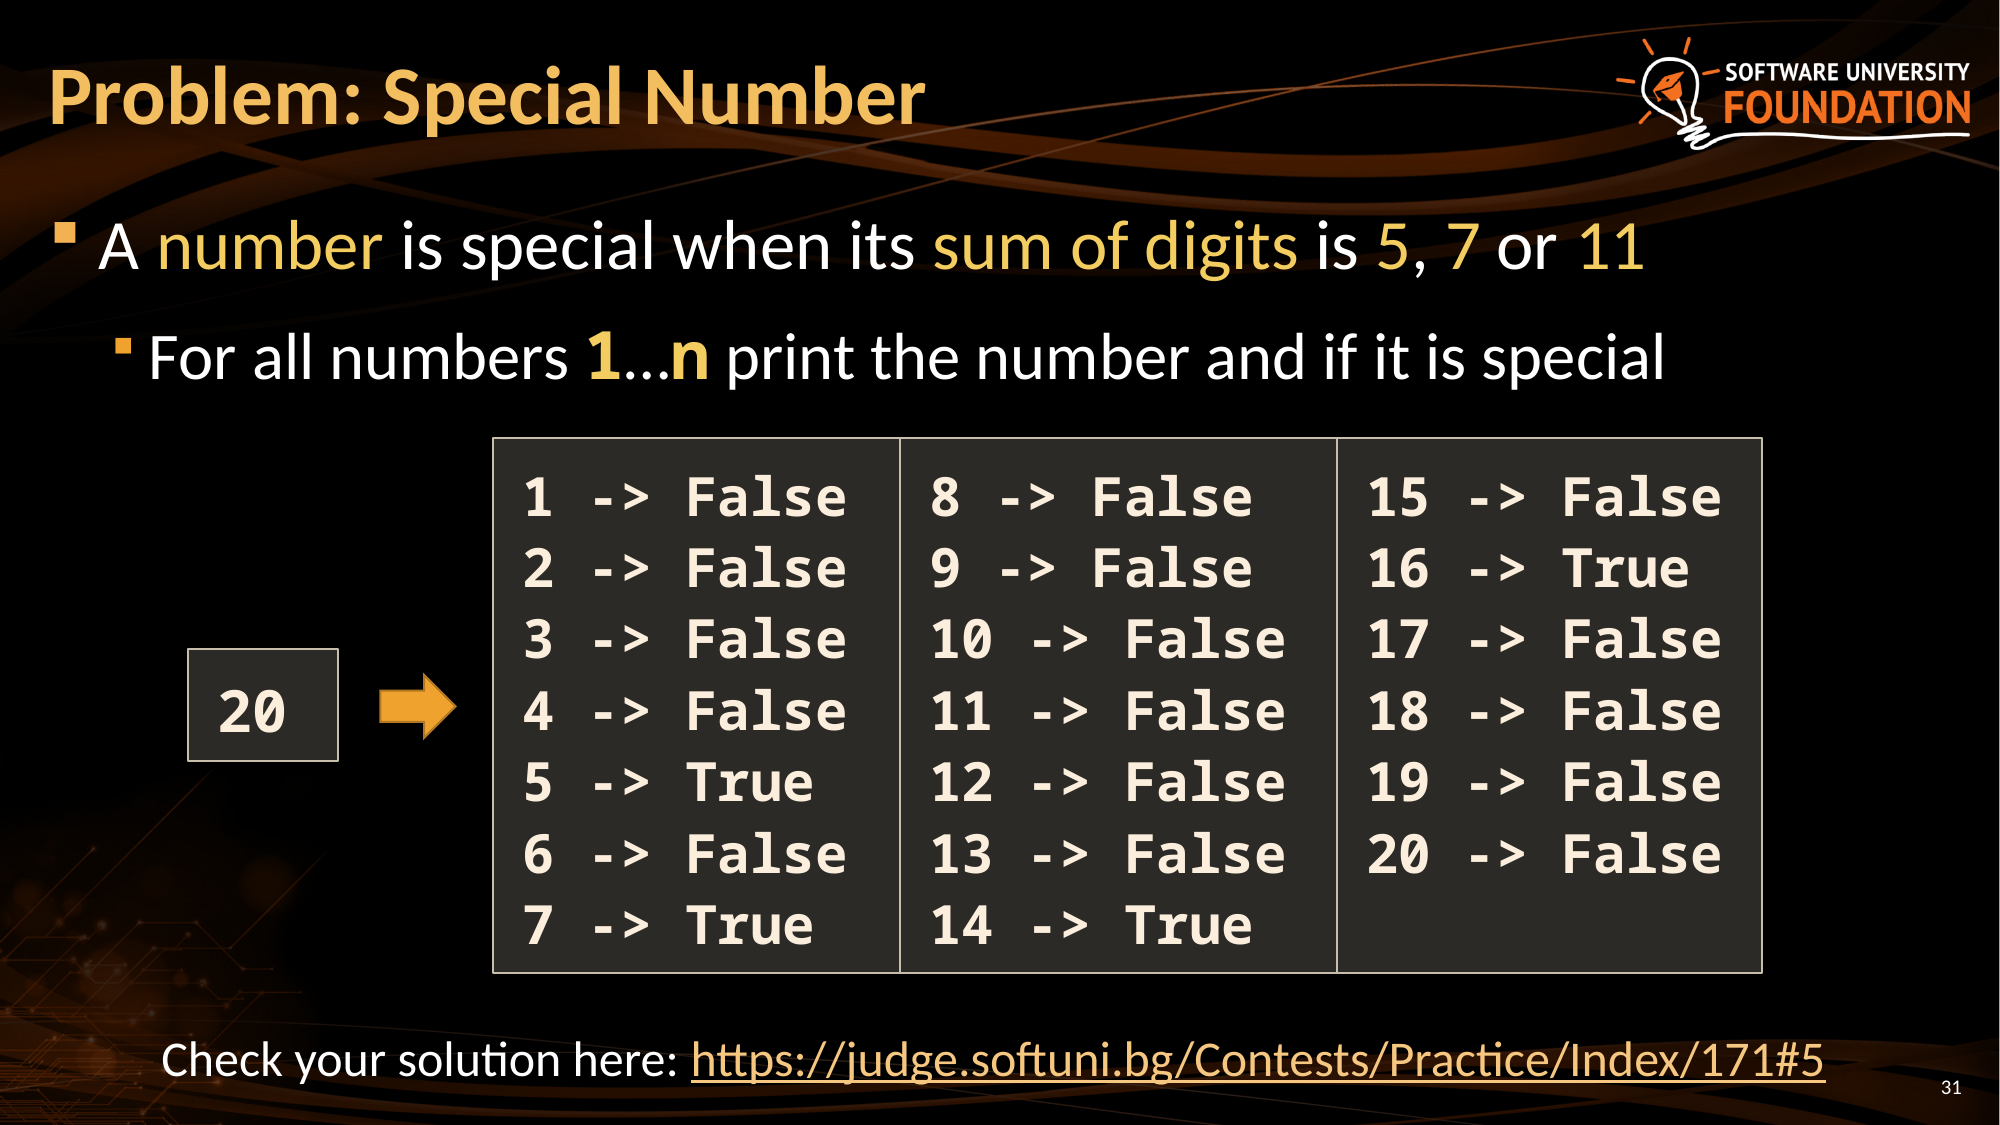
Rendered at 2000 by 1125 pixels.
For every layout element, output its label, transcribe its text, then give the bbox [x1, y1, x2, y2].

picture [0, 0, 2000, 1125]
list A number is special when its sum of digits is 5, 7 or 11 For all numbers 1…n print the number and if it is special [31, 188, 1968, 1103]
text_box Check your solution here: https://judge.softuni.bg/Contests/Practice/Index/171#5 [124, 1019, 1863, 1095]
text_box [379, 672, 457, 741]
text_box 15 -> False 16 -> True 17 -> False 18 -> False 19 -> False 20 -> False [1336, 437, 1763, 974]
text_box 8 -> False 9 -> False 10 -> False 11 -> False 12 -> False 13 -> False 14 -> True [899, 437, 1336, 974]
title Problem: Special Number [30, 6, 1602, 189]
text_box 20 [187, 649, 338, 762]
text_box 1 -> False 2 -> False 3 -> False 4 -> False 5 -> True 6 -> False 7 -> True [493, 437, 899, 974]
